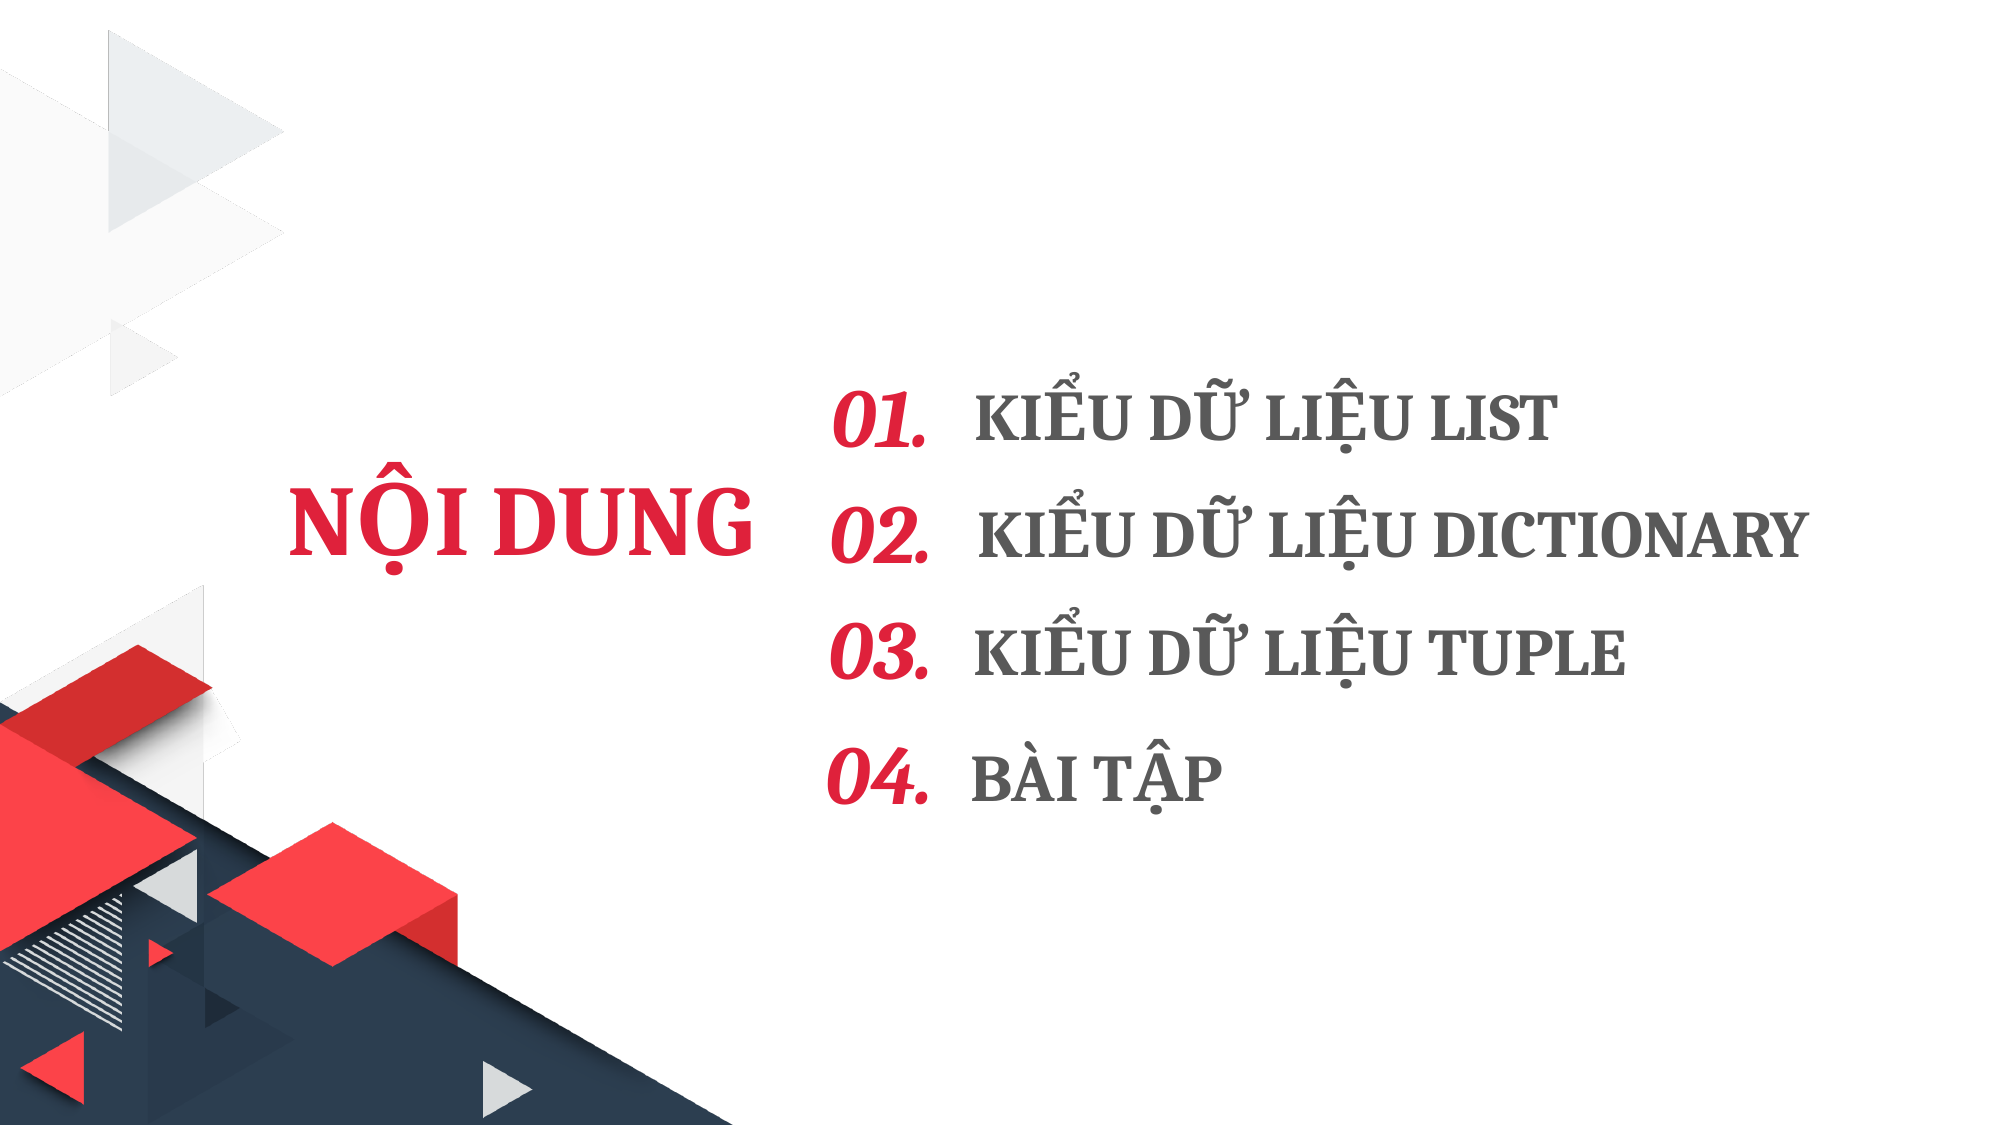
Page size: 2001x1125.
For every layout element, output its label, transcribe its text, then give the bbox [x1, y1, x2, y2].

text_box 01. [808, 306, 954, 472]
text_box KIỂU DỮ LIỆU TUPLE [959, 561, 1643, 697]
text_box KIỂU DỮ LIỆU LIST [959, 326, 1916, 461]
text_box BÀI TẬP [955, 687, 1238, 822]
text_box 04. [810, 663, 949, 829]
text_box 03. [814, 538, 948, 663]
text_box KIỂU DỮ LIỆU DICTIONARY [962, 461, 1826, 579]
text_box NỘI DUNG [272, 448, 769, 583]
picture [0, 30, 733, 1125]
text_box 02. [814, 472, 948, 538]
